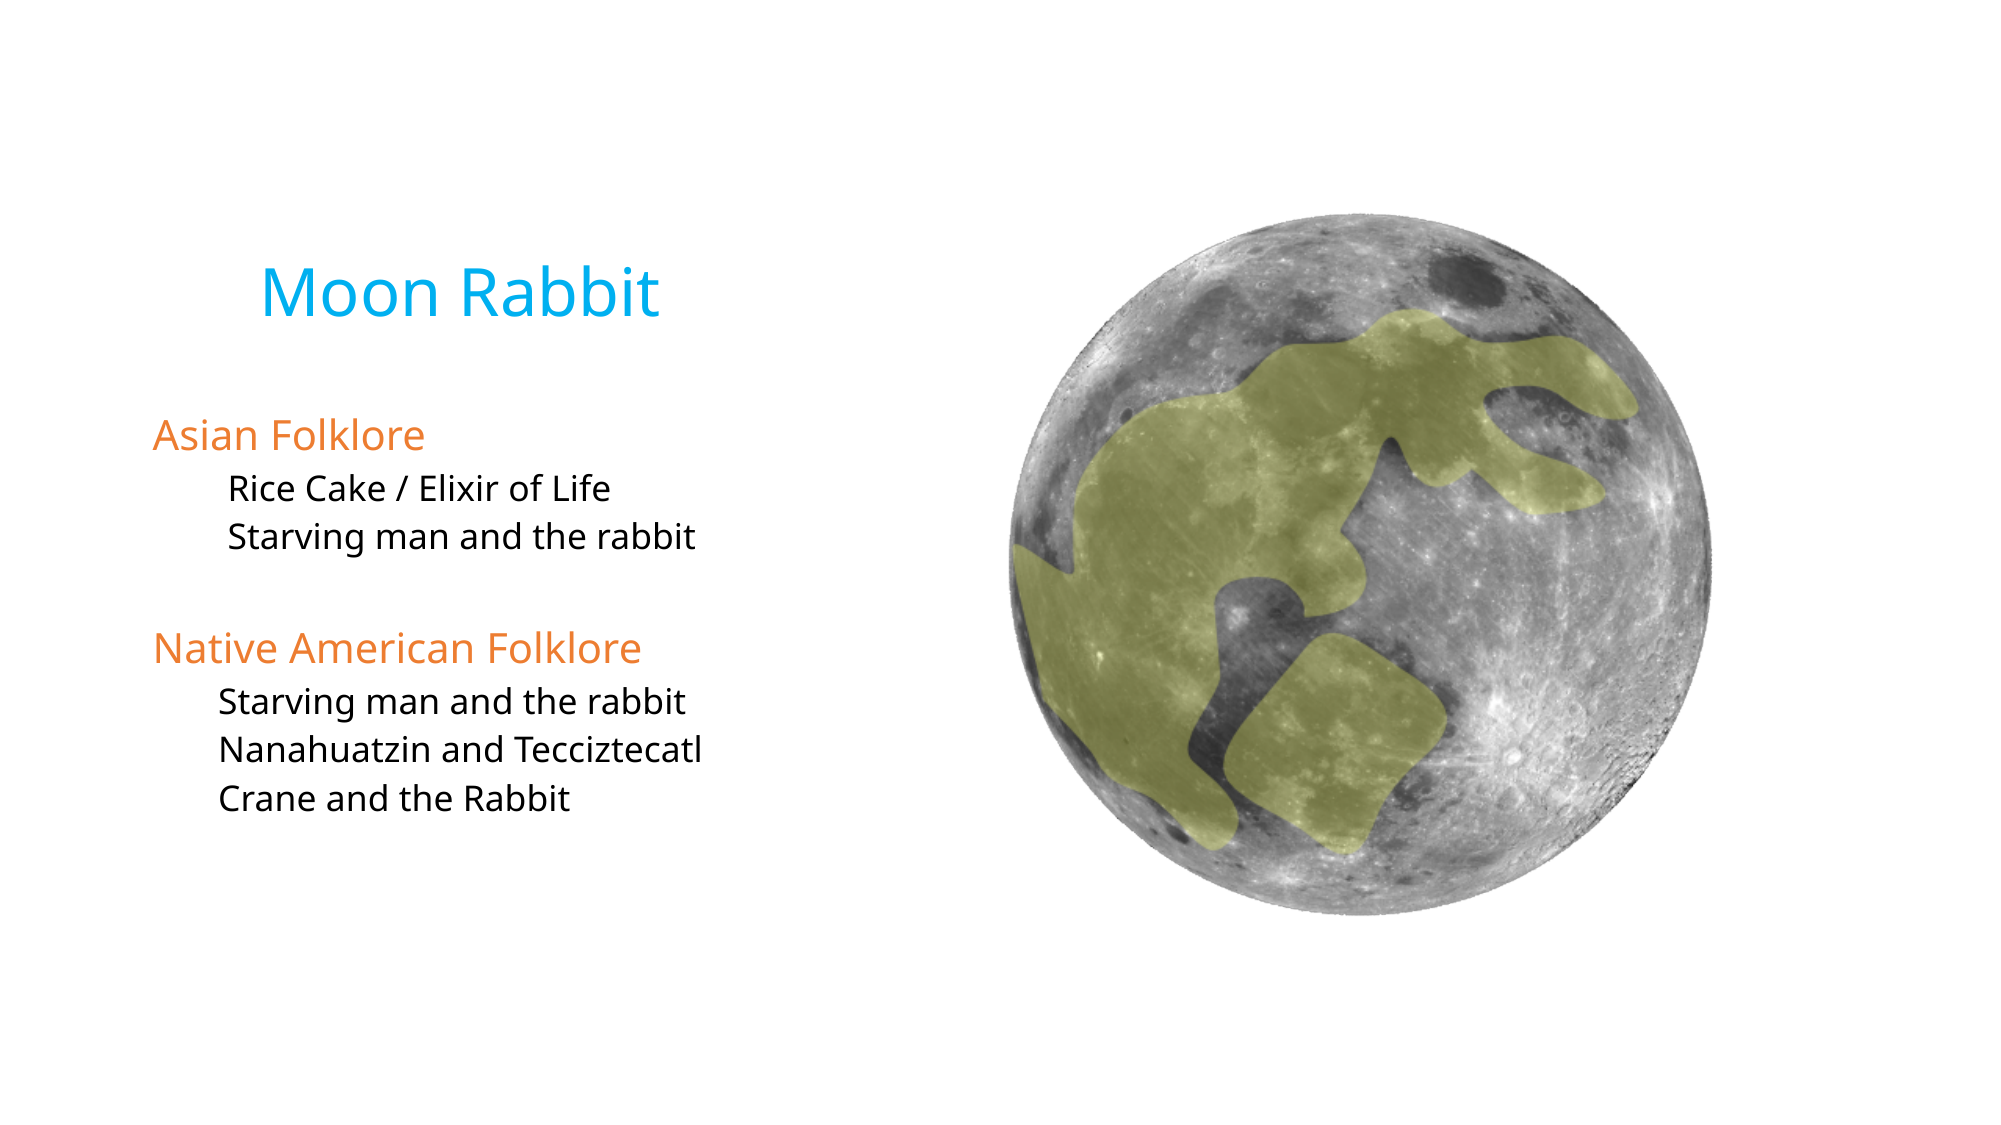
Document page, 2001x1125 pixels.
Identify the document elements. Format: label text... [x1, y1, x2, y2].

list Asian Folklore Rice Cake / Elixir of Life Starving man and the rabbit Native American Folklore Starving man and the rabbit Nanahuatzin and Tecciztecatl Crane and the Rabbit [137, 344, 783, 962]
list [965, 180, 1748, 943]
title Moon Rabbit [137, 75, 783, 338]
